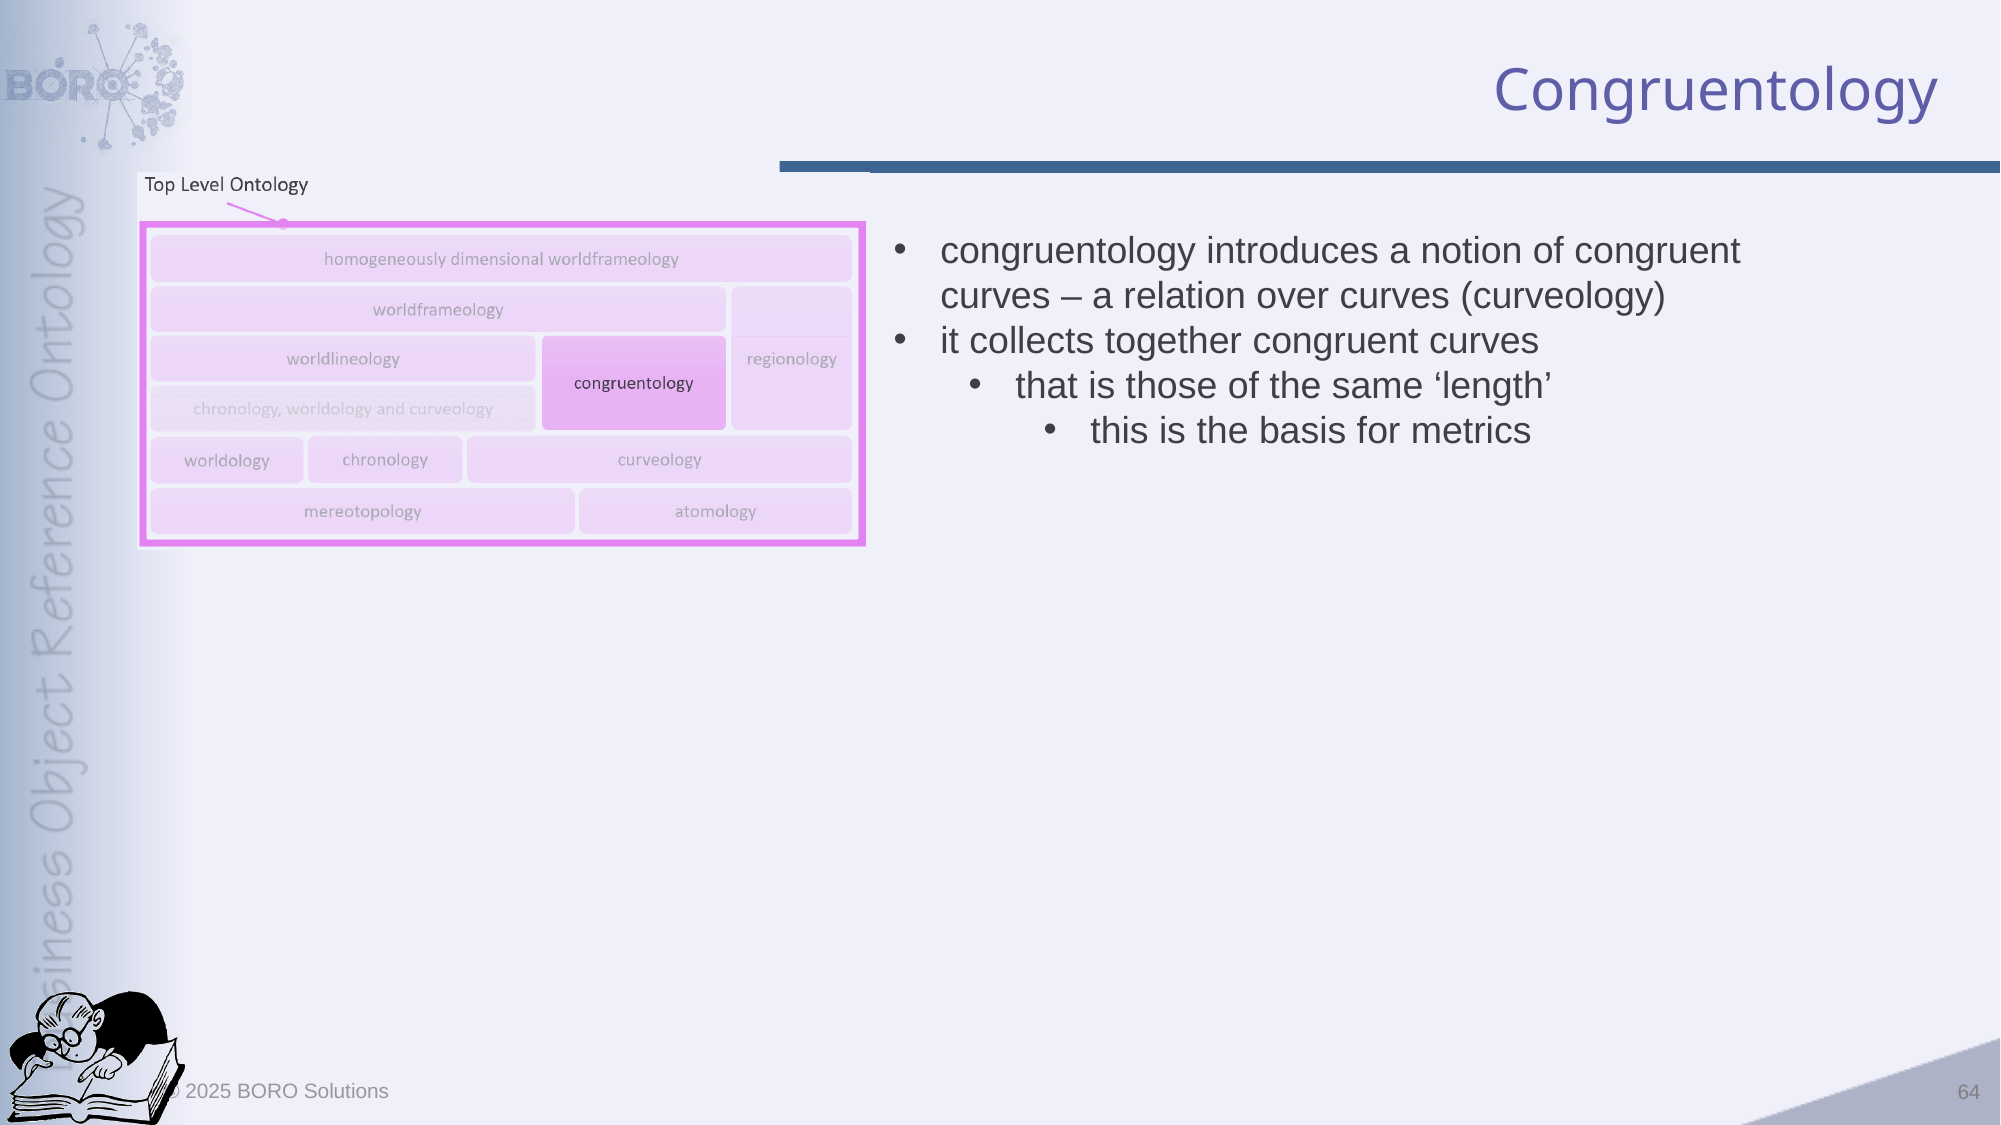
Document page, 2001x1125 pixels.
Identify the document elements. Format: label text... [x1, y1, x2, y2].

picture [137, 172, 870, 550]
slide_number 64 [1802, 1070, 1996, 1118]
picture [7, 990, 186, 1125]
text_box [0, 0, 2000, 1125]
